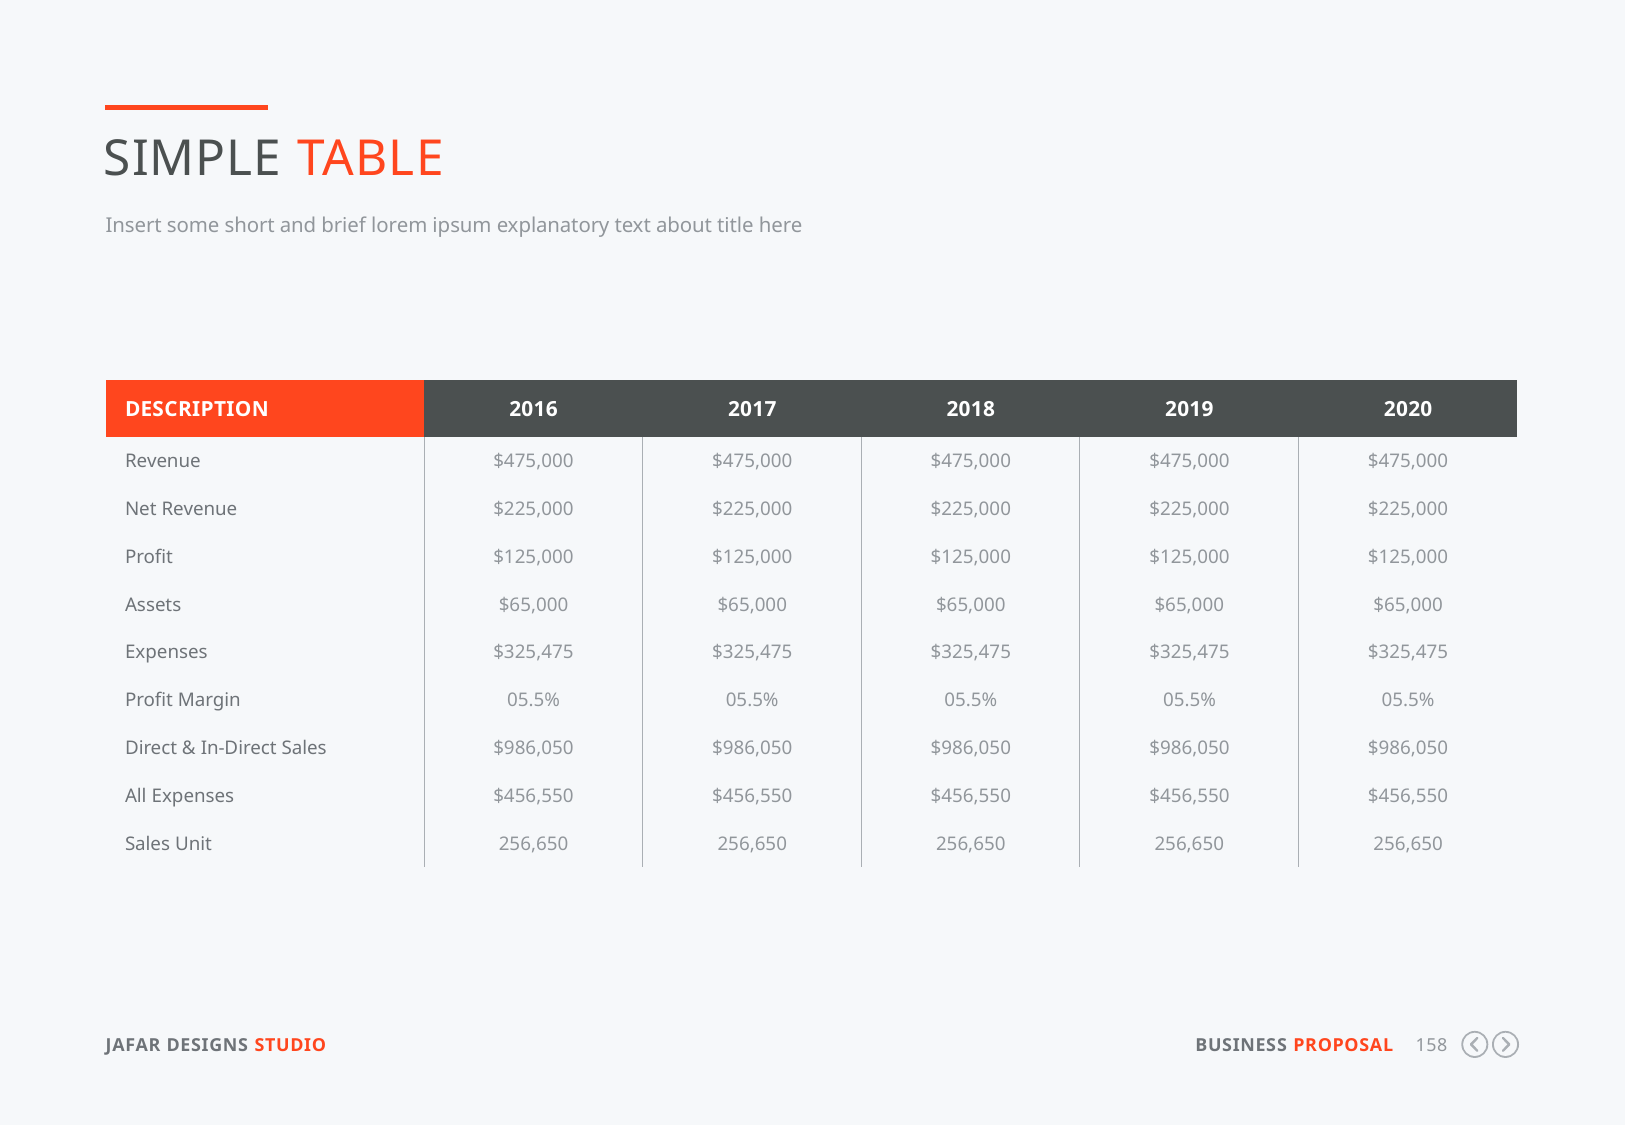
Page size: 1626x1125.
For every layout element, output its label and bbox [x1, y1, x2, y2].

table_cell [1299, 437, 1517, 867]
table_cell [643, 437, 861, 867]
table_header [106, 380, 1517, 437]
table_cell [425, 437, 642, 867]
table_cell [862, 437, 1079, 867]
table_cell [1080, 437, 1298, 867]
table_cell [106, 437, 424, 867]
list [105, 209, 1519, 241]
list [103, 125, 1518, 188]
